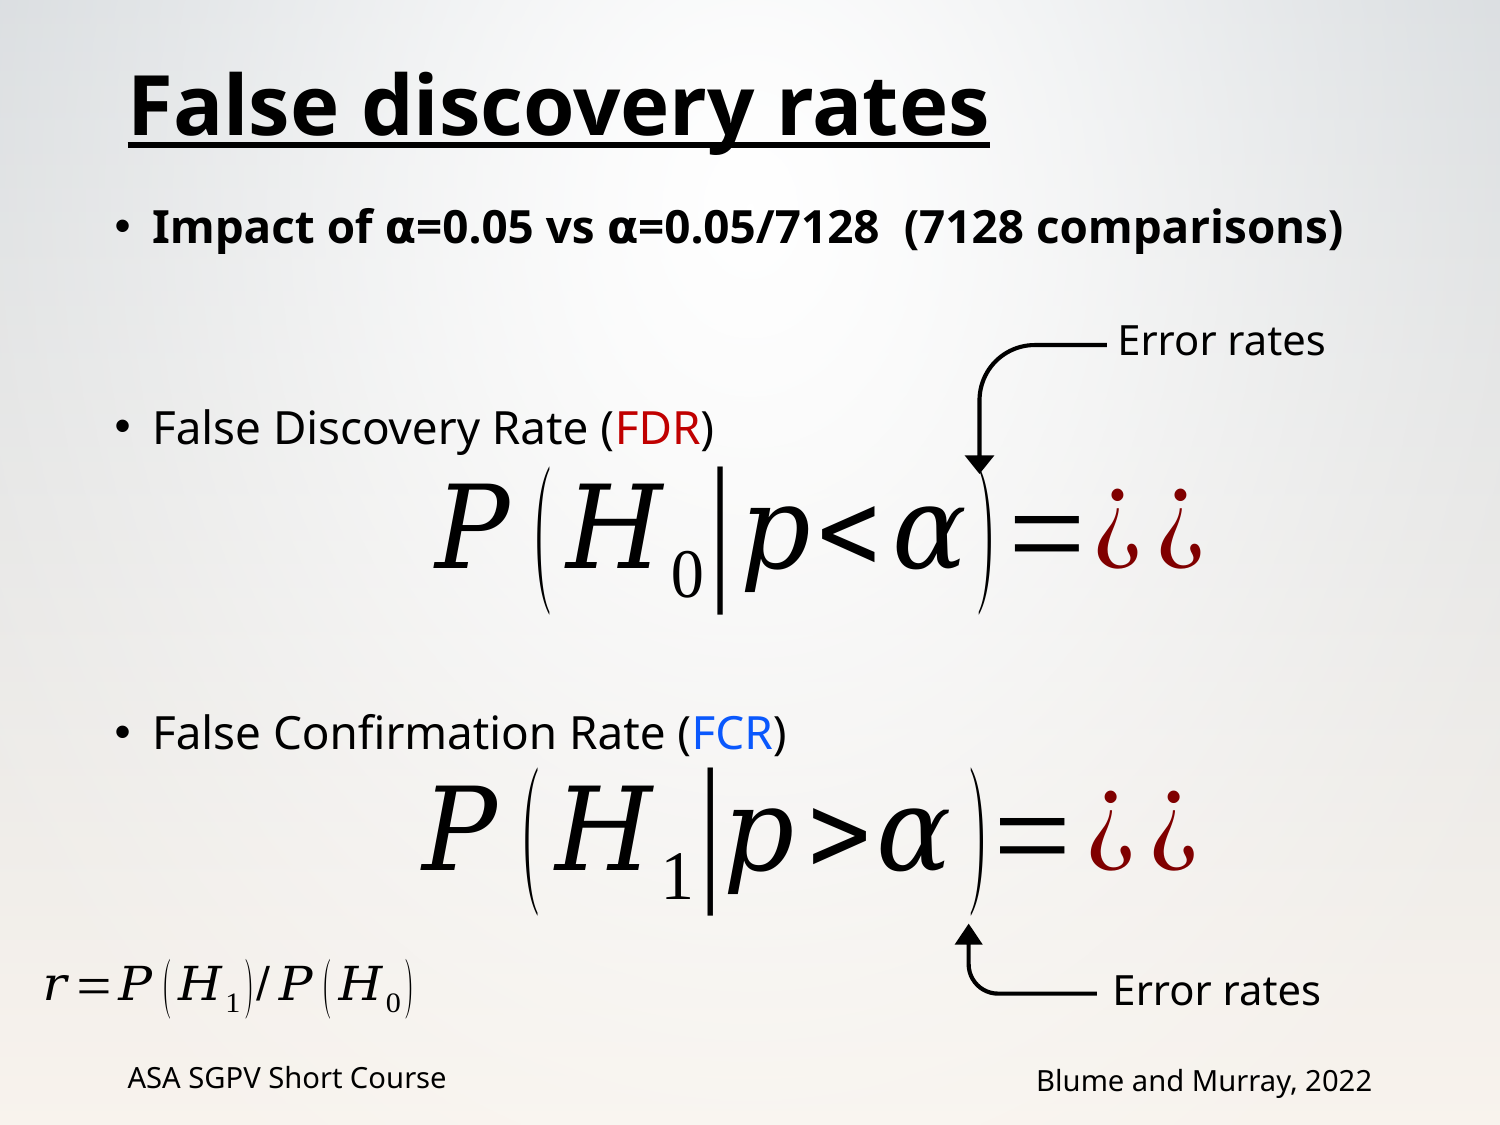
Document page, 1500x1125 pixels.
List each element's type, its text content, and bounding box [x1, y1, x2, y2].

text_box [954, 923, 1413, 1023]
footer ASA SGPV Short Course [112, 1049, 915, 1110]
slide_number Blume and Murray, 2022 [1004, 1049, 1388, 1110]
list Impact of ⍺=0.05 vs ⍺=0.05/7128 (7128 comparisons) False Discovery Rate (FDR) False Confirmation Rate (FCR) [99, 179, 1400, 1003]
picture [0, 0, 1500, 1125]
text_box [964, 305, 1417, 475]
title False discovery rates [112, 37, 1388, 179]
